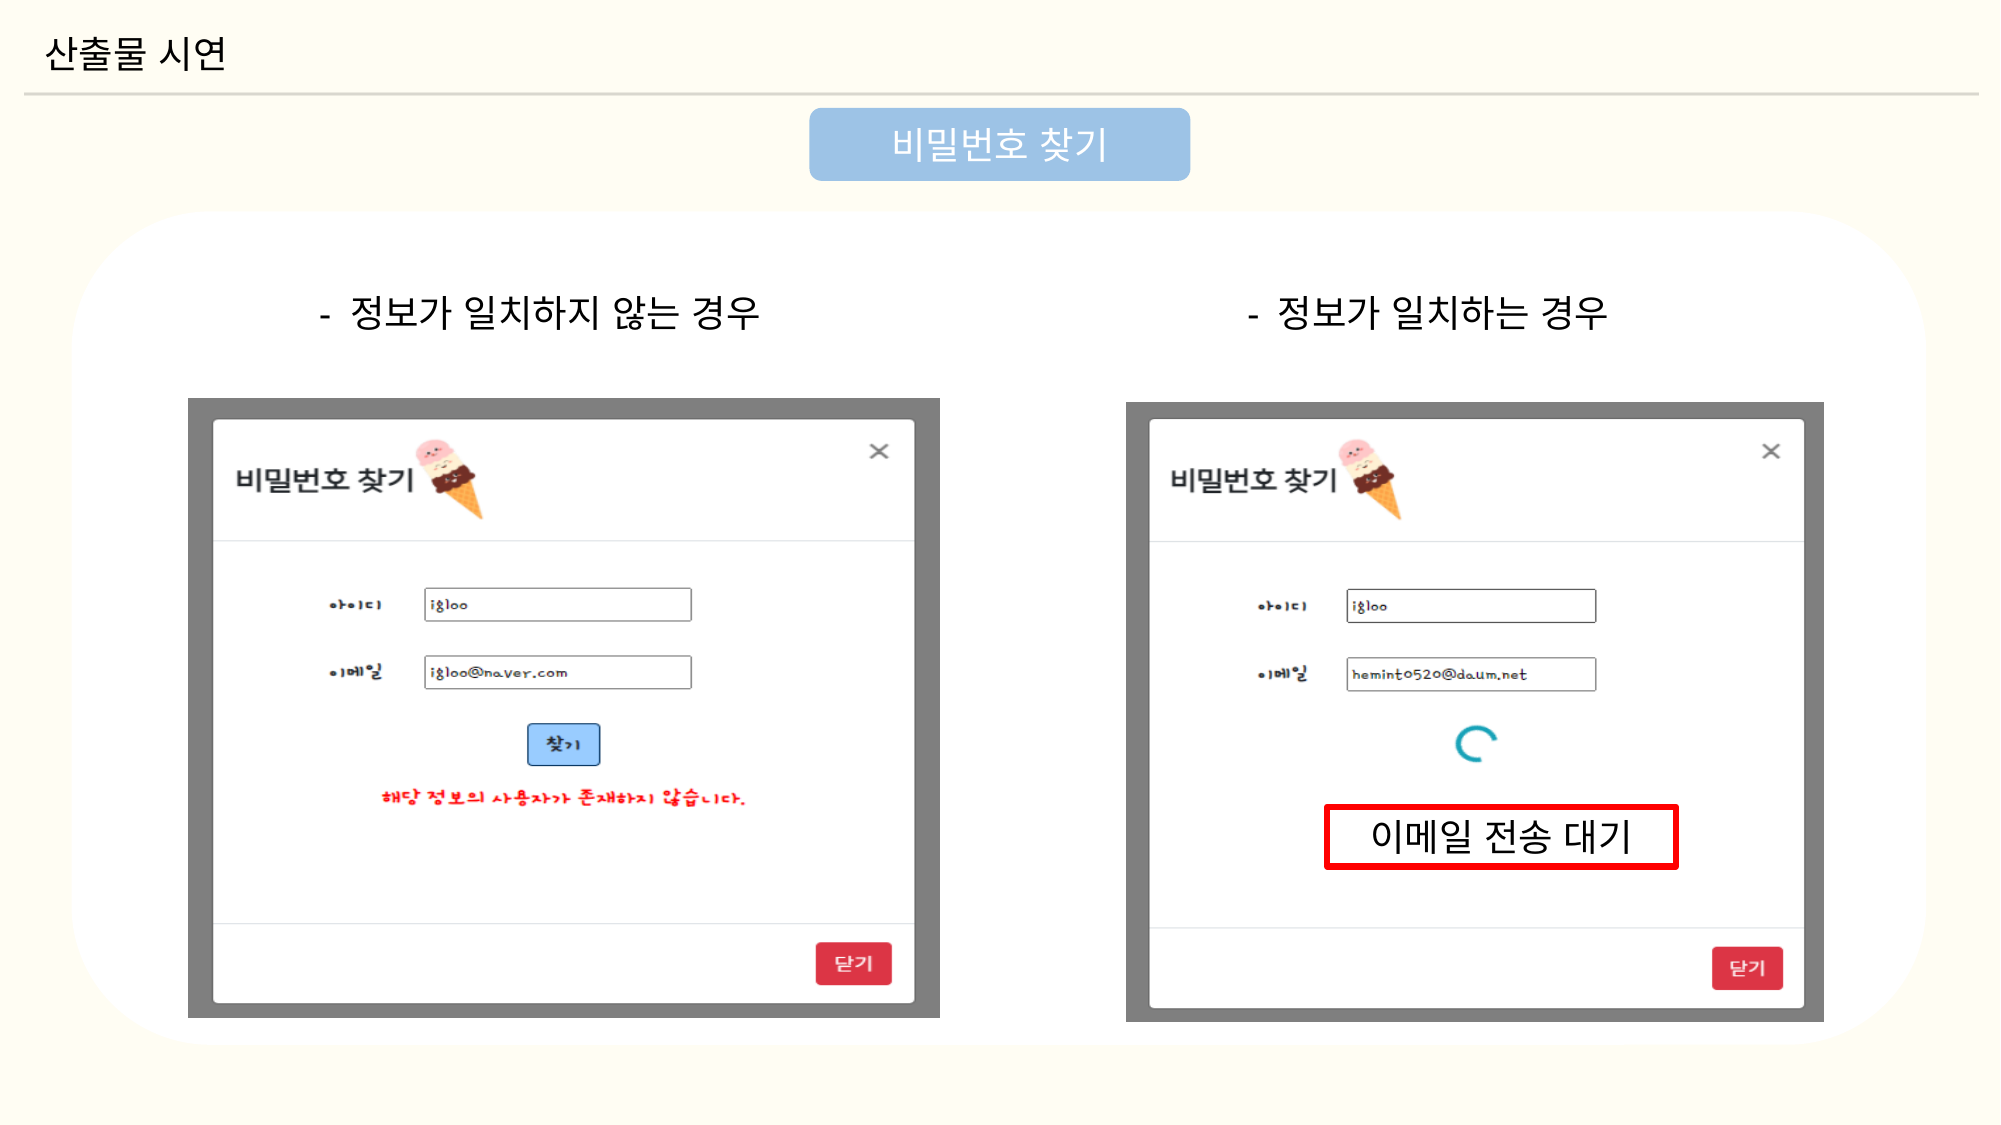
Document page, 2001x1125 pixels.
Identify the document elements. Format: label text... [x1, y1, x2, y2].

text_box 산출물 시연 [29, 23, 243, 84]
picture [1126, 402, 1824, 1022]
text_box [24, 88, 1979, 100]
text_box 비밀번호 찾기 [808, 106, 1192, 182]
picture [188, 398, 940, 1018]
text_box - 정보가 일치하는 경우 [1232, 282, 1625, 342]
text_box [70, 210, 1928, 1046]
text_box - 정보가 일치하지 않는 경우 [304, 282, 776, 342]
